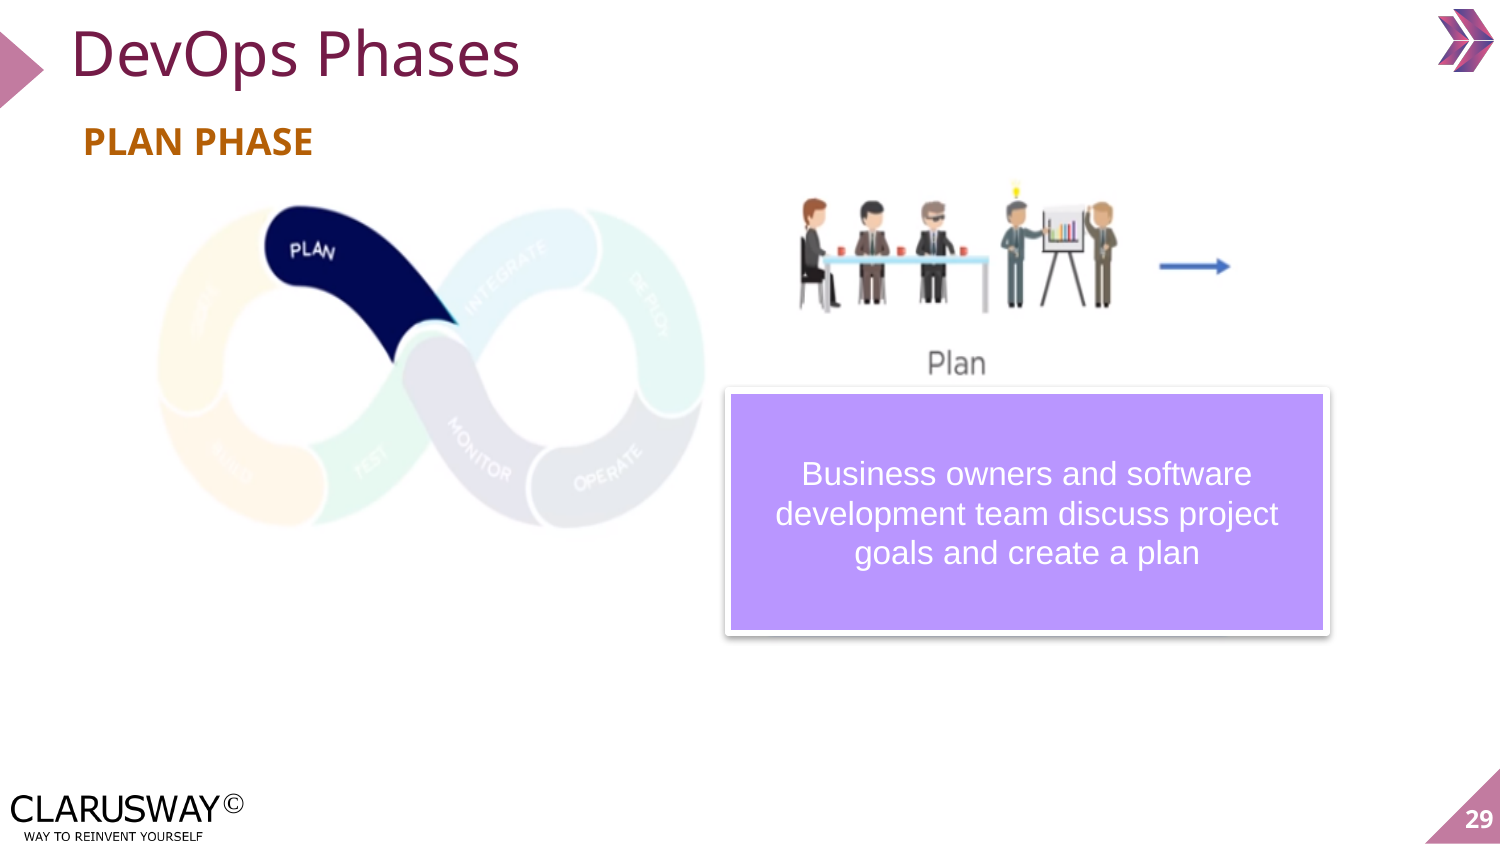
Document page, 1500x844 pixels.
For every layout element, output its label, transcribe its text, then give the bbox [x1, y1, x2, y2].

title DevOps Phases [70, 28, 997, 132]
slide_number ‹#› [1418, 760, 1494, 838]
text_box PLAN PHASE [67, 103, 481, 179]
picture [1438, 9, 1494, 72]
picture [87, 162, 1343, 704]
picture [11, 795, 220, 841]
